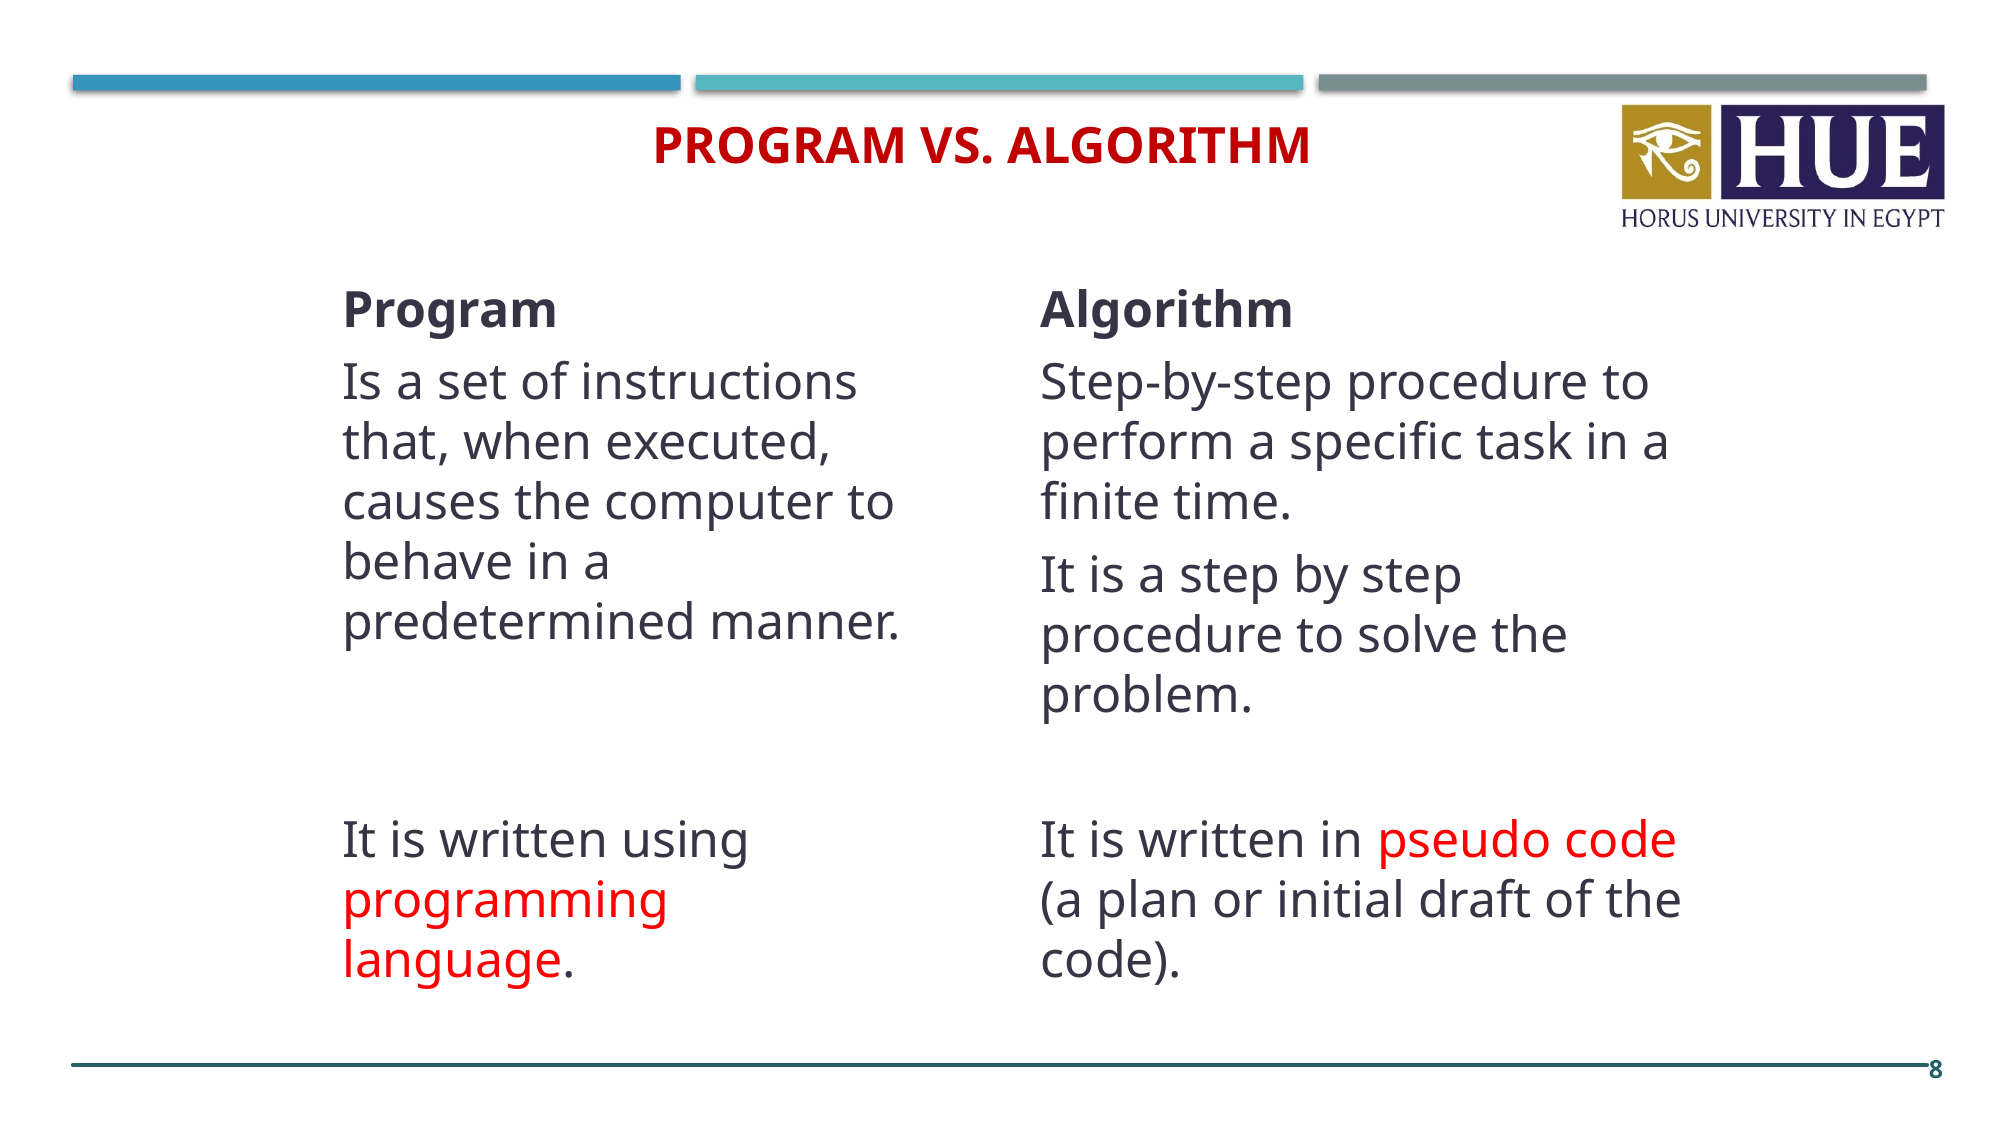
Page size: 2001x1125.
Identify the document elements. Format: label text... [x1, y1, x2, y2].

list Algorithm Step-by-step procedure to perform a specific task in a finite time. It is a step by step procedure to solve the problem. It is written in pseudo code (a plan or initial draft of the code). [1025, 262, 1719, 874]
title Program vs. Algorithm [637, 73, 1719, 189]
slide_number 8 [1838, 1038, 1959, 1125]
list Program Is a set of instructions that, when executed, causes the computer to behave in a predetermined manner. It is written using programming language. [327, 262, 930, 874]
picture [1620, 104, 1946, 230]
